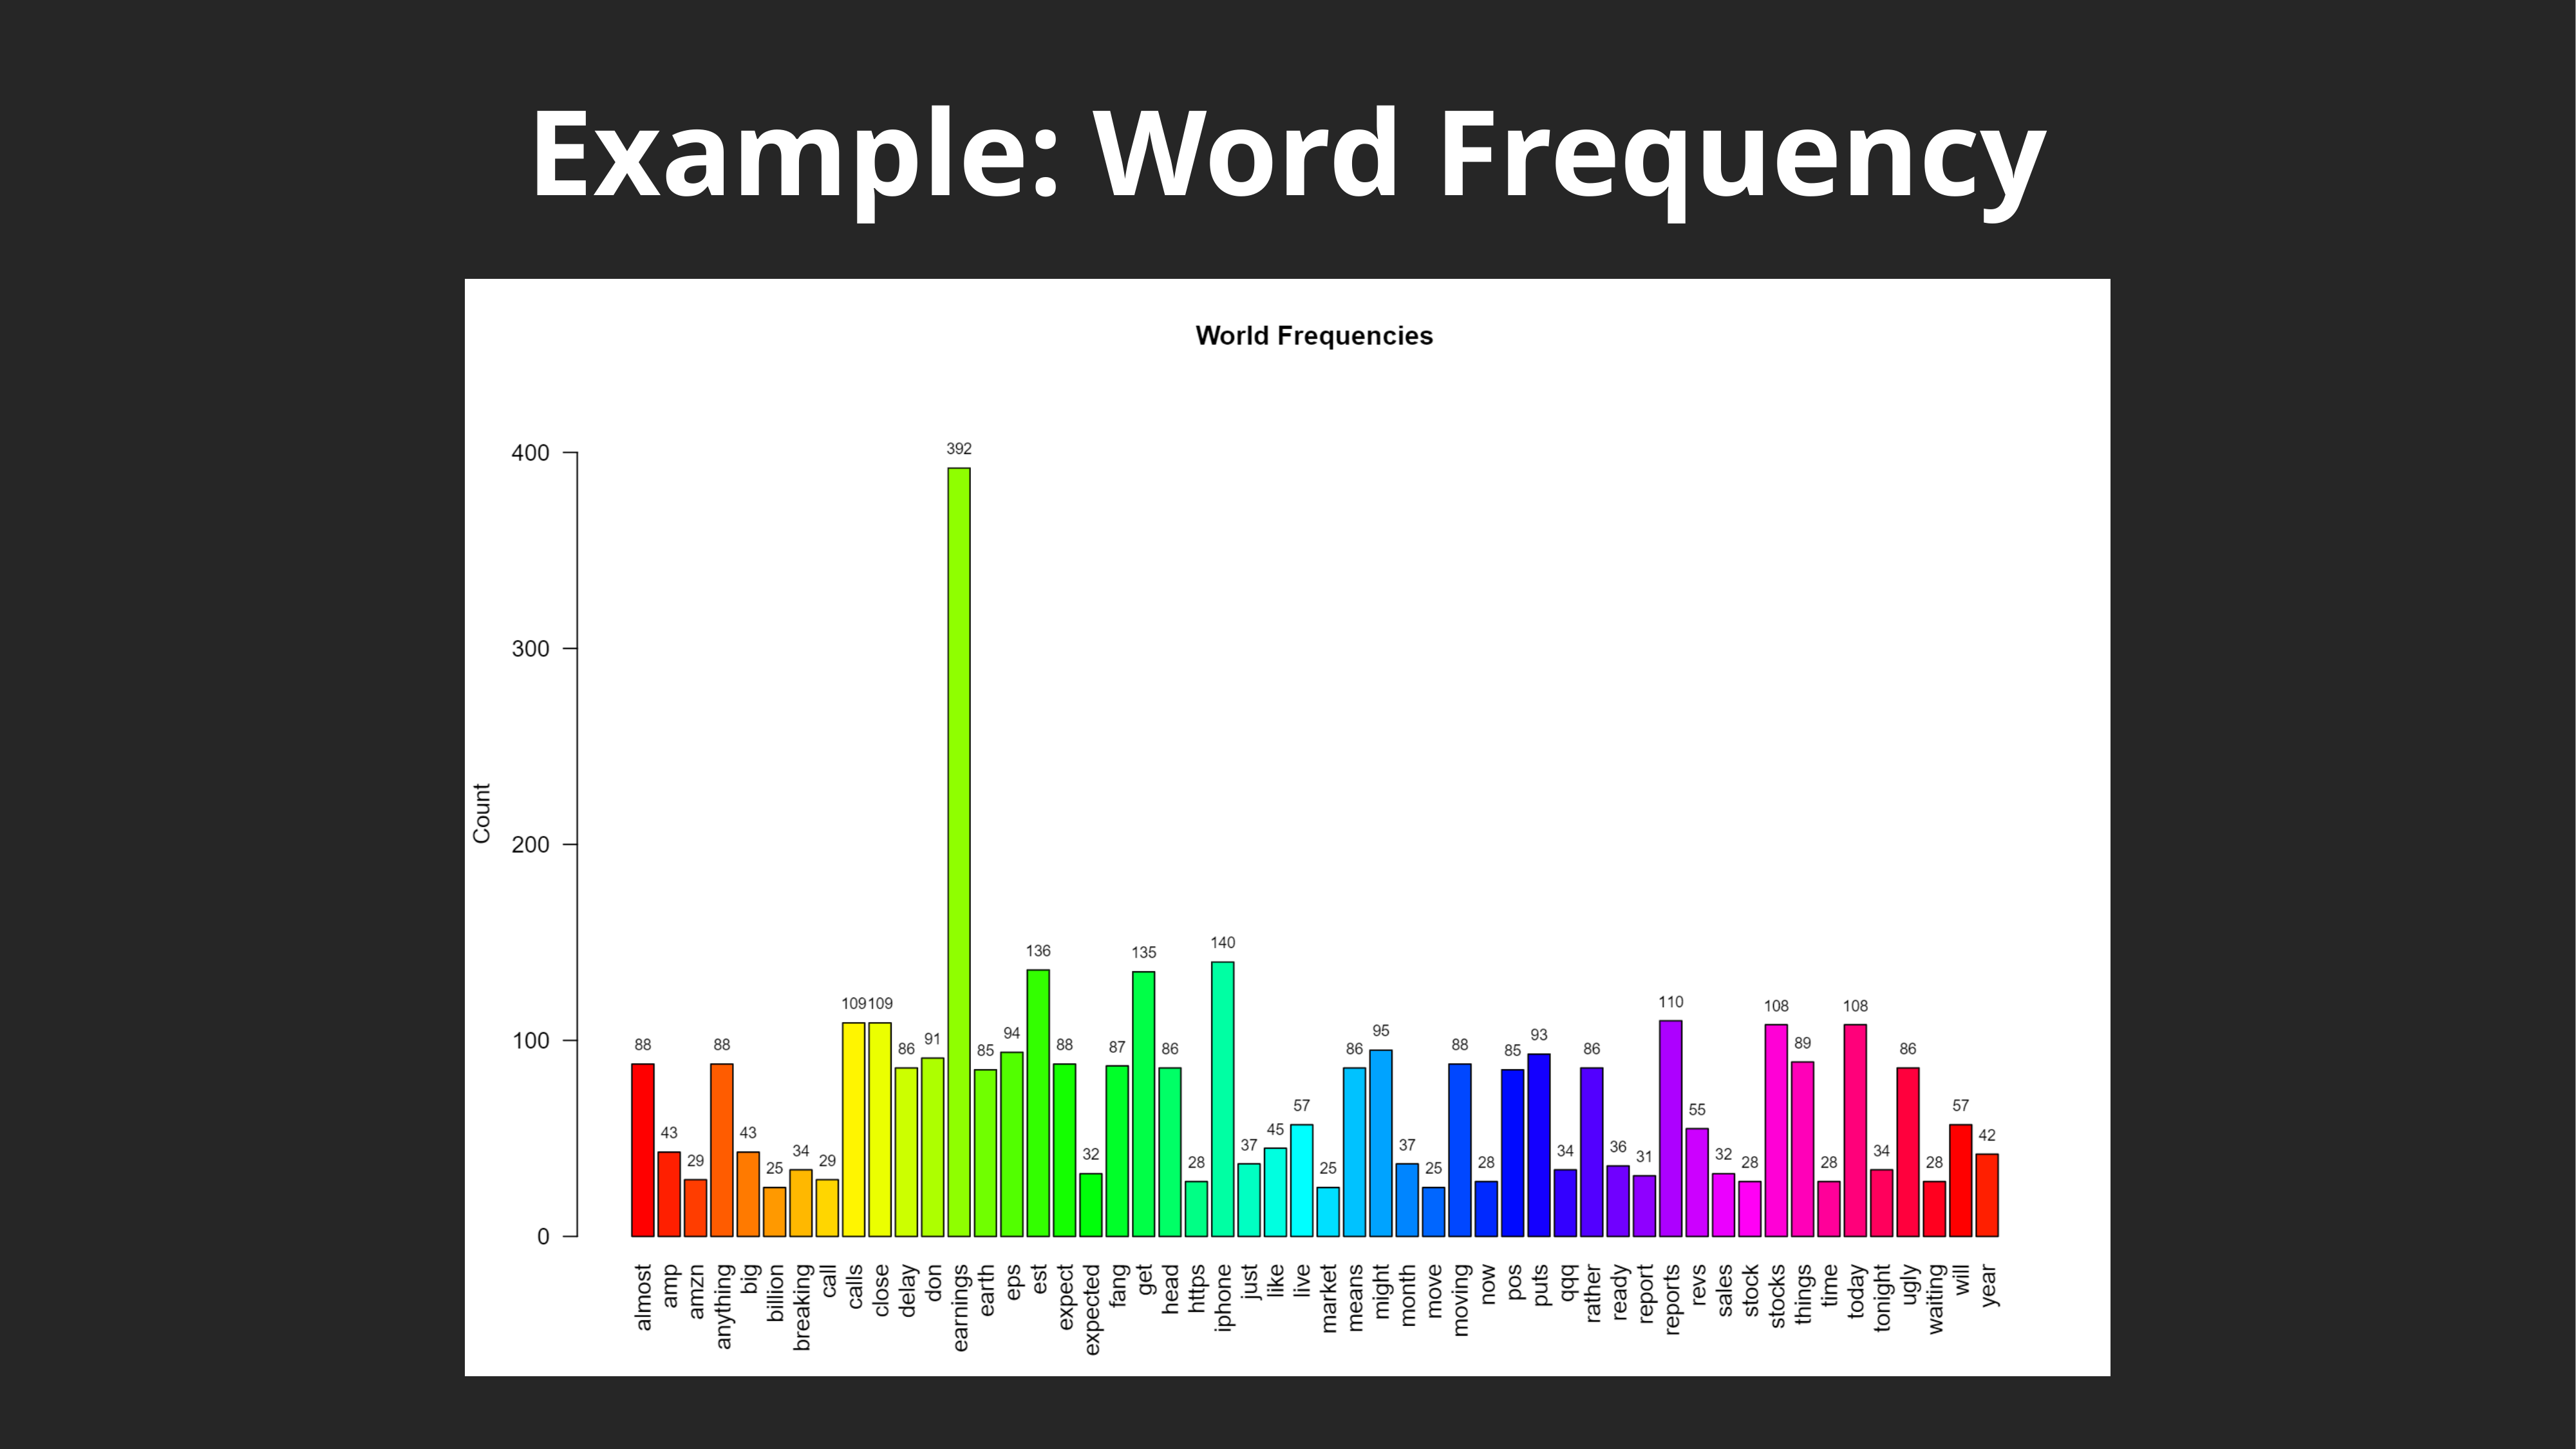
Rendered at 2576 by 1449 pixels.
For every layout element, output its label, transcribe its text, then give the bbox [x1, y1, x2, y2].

title Example: Word Frequency [129, 72, 2447, 314]
picture [464, 279, 2111, 1377]
